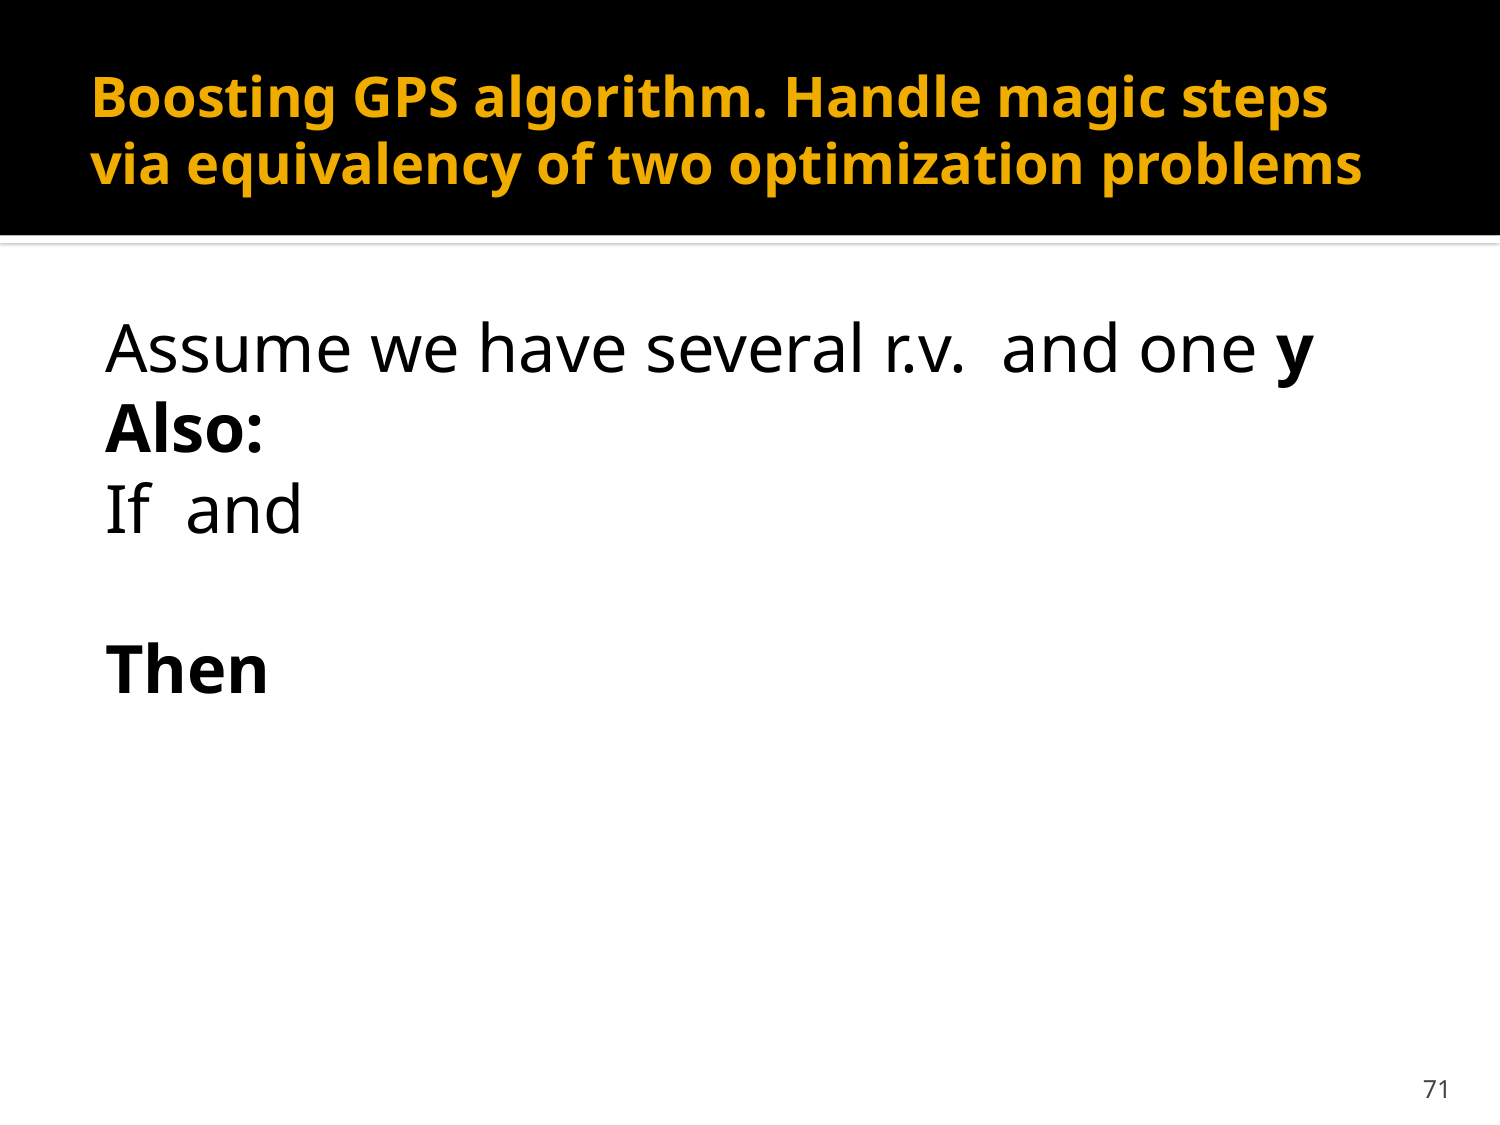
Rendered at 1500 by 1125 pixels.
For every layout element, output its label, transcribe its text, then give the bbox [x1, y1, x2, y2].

title Boosting GPS algorithm. Handle magic steps via equivalency of two optimization problems [75, 25, 1425, 231]
slide_number 71 [1345, 1062, 1467, 1108]
